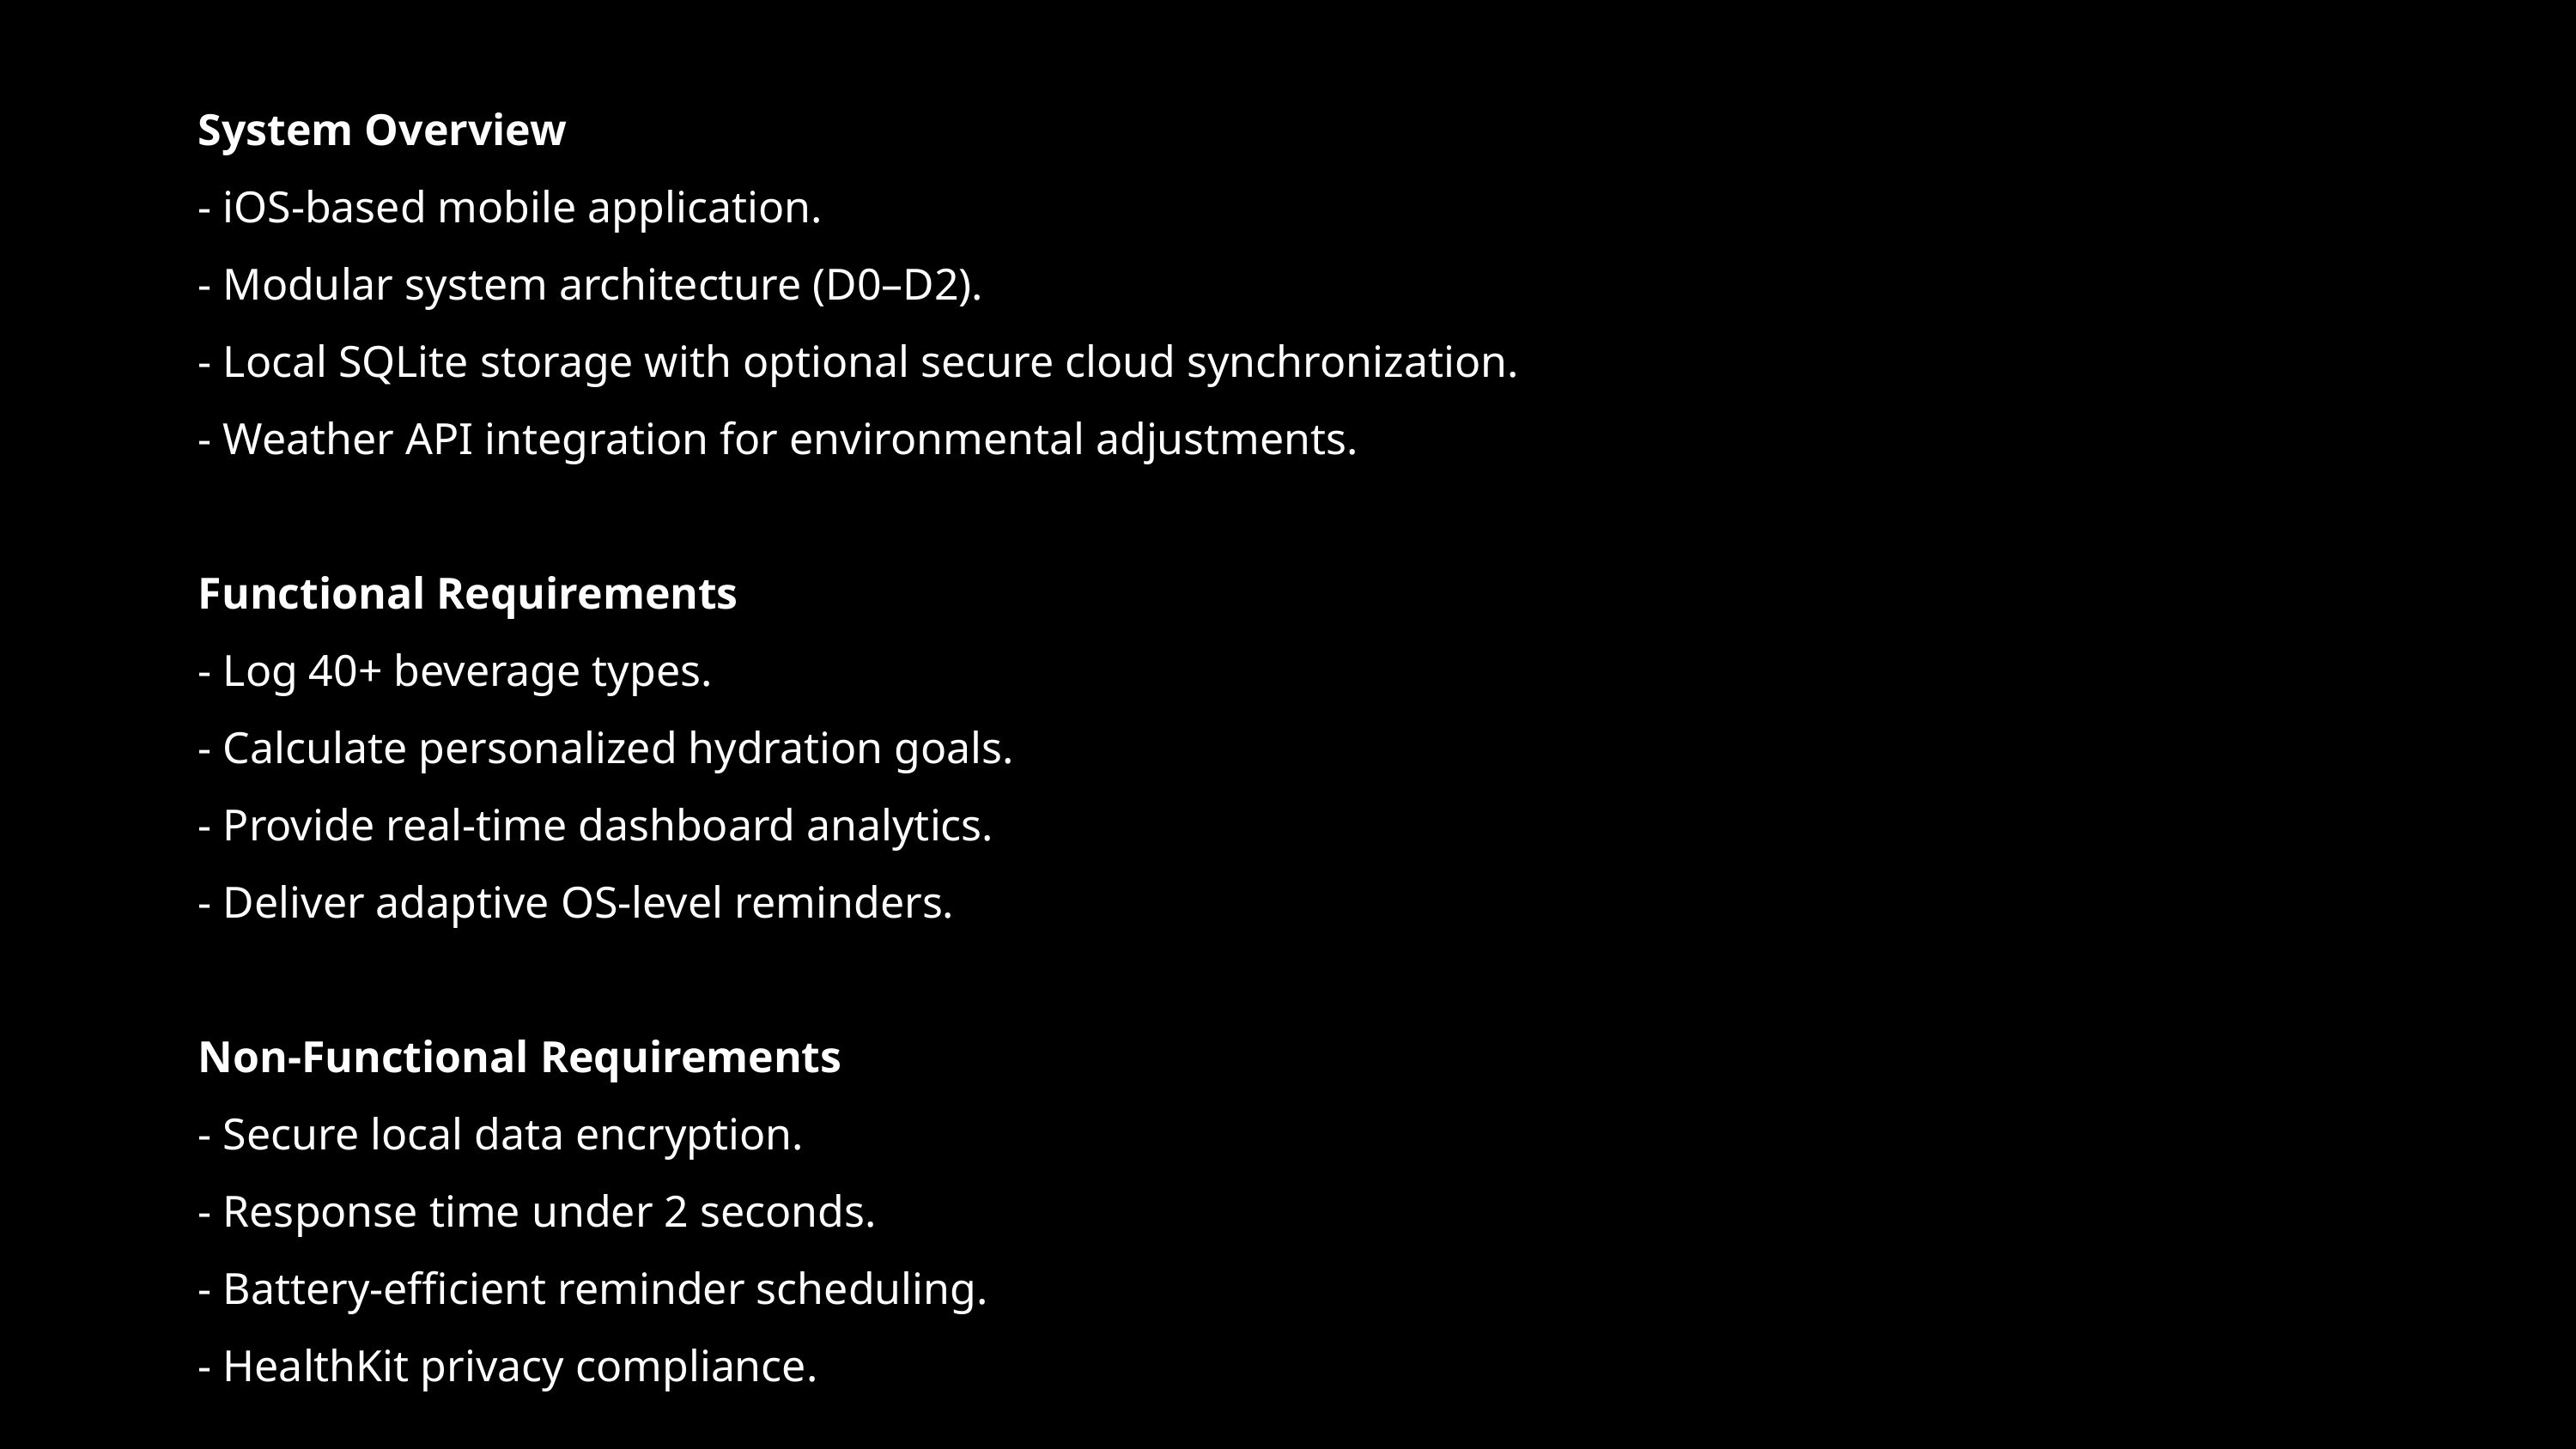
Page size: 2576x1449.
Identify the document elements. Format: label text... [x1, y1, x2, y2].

text_box System Overview - iOS-based mobile application. - Modular system architecture (D0–D2). - Local SQLite storage with optional secure cloud synchronization. - Weather API integration for environmental adjustments. Functional Requirements - Log 40+ beverage types. - Calculate personalized hydration goals. - Provide real-time dashboard analytics. - Deliver adaptive OS-level reminders. Non-Functional Requirements - Secure local data encryption. - Response time under 2 seconds. - Battery-efficient reminder scheduling. - HealthKit privacy compliance. [185, 70, 2391, 1397]
